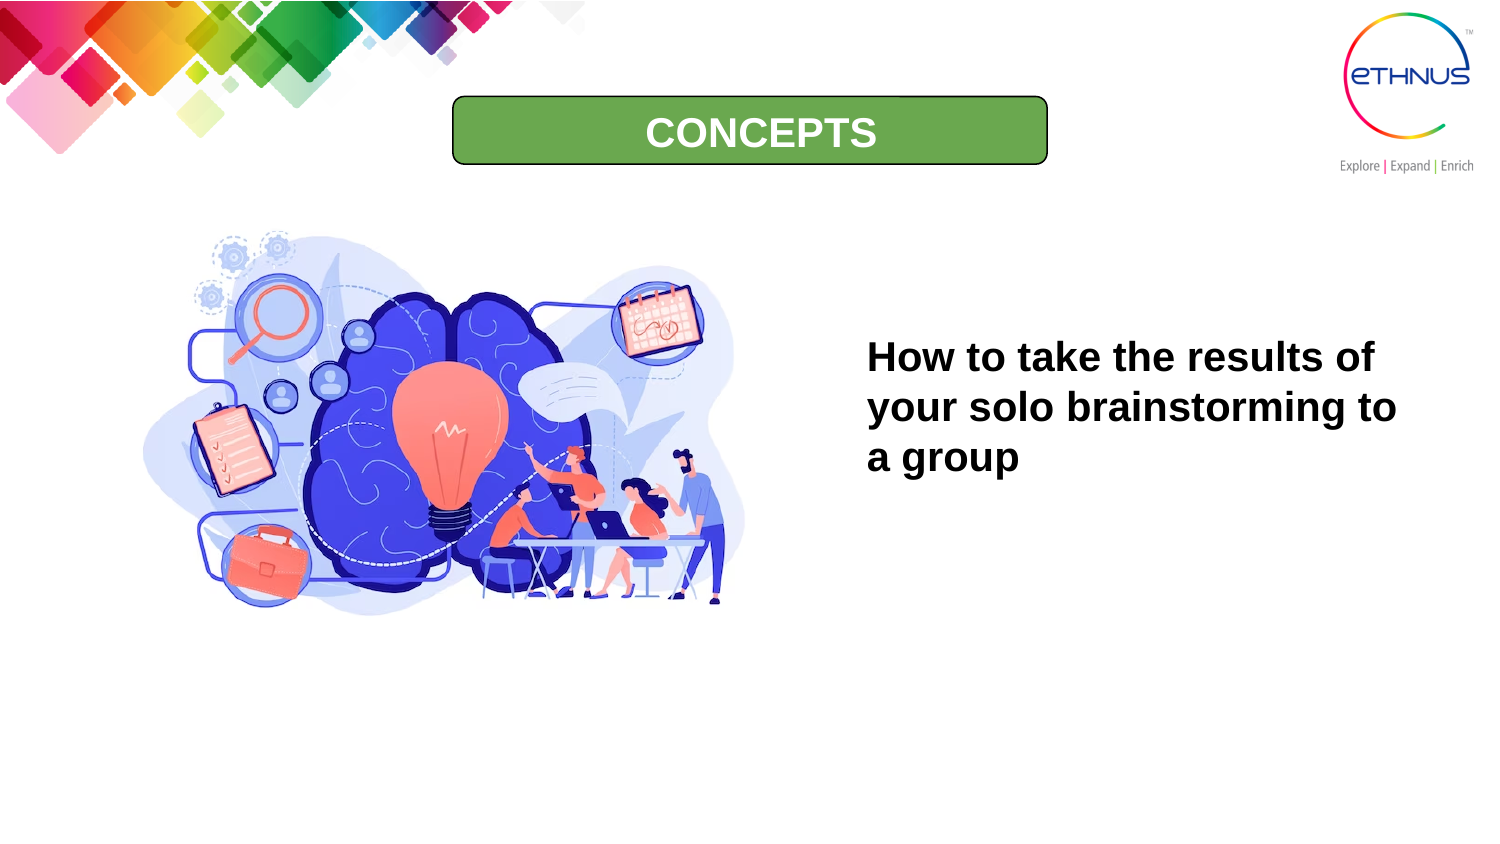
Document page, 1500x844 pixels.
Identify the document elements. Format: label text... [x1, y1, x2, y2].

picture [1327, 0, 1500, 182]
picture [97, 193, 783, 651]
text_box CONCEPTS [459, 96, 1048, 165]
picture [0, 1, 585, 154]
text_box How to take the results of your solo brainstorming to a group [851, 314, 1429, 545]
